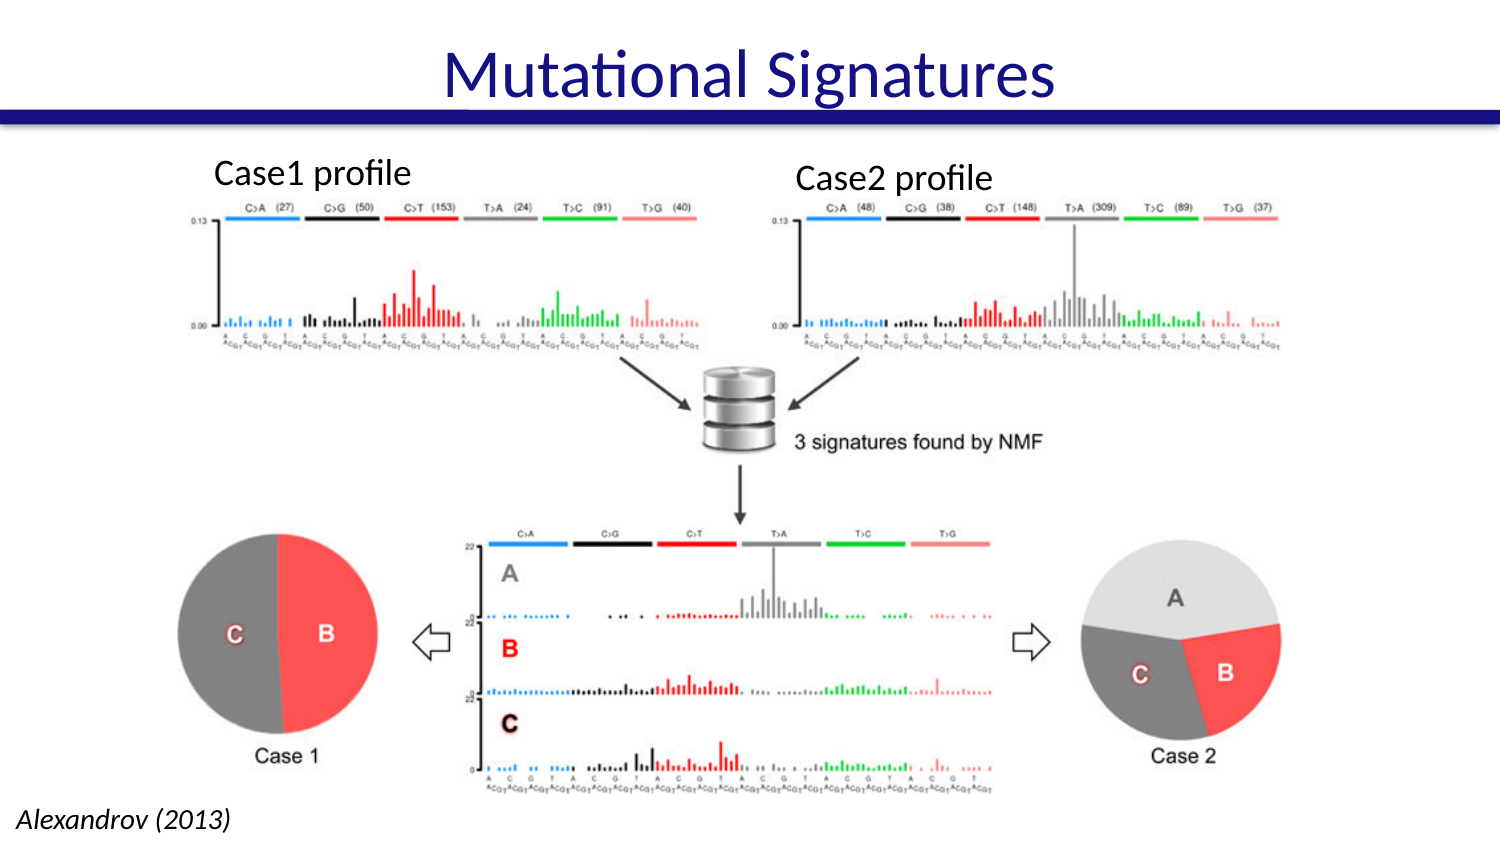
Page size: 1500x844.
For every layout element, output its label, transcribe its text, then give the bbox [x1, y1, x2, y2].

text_box Alexandrov (2013) [1, 793, 247, 843]
text_box Case1 profile [199, 140, 460, 194]
picture [176, 195, 1282, 794]
text_box Case2 profile [780, 145, 1043, 194]
title Mutational Signatures [75, 0, 1425, 141]
